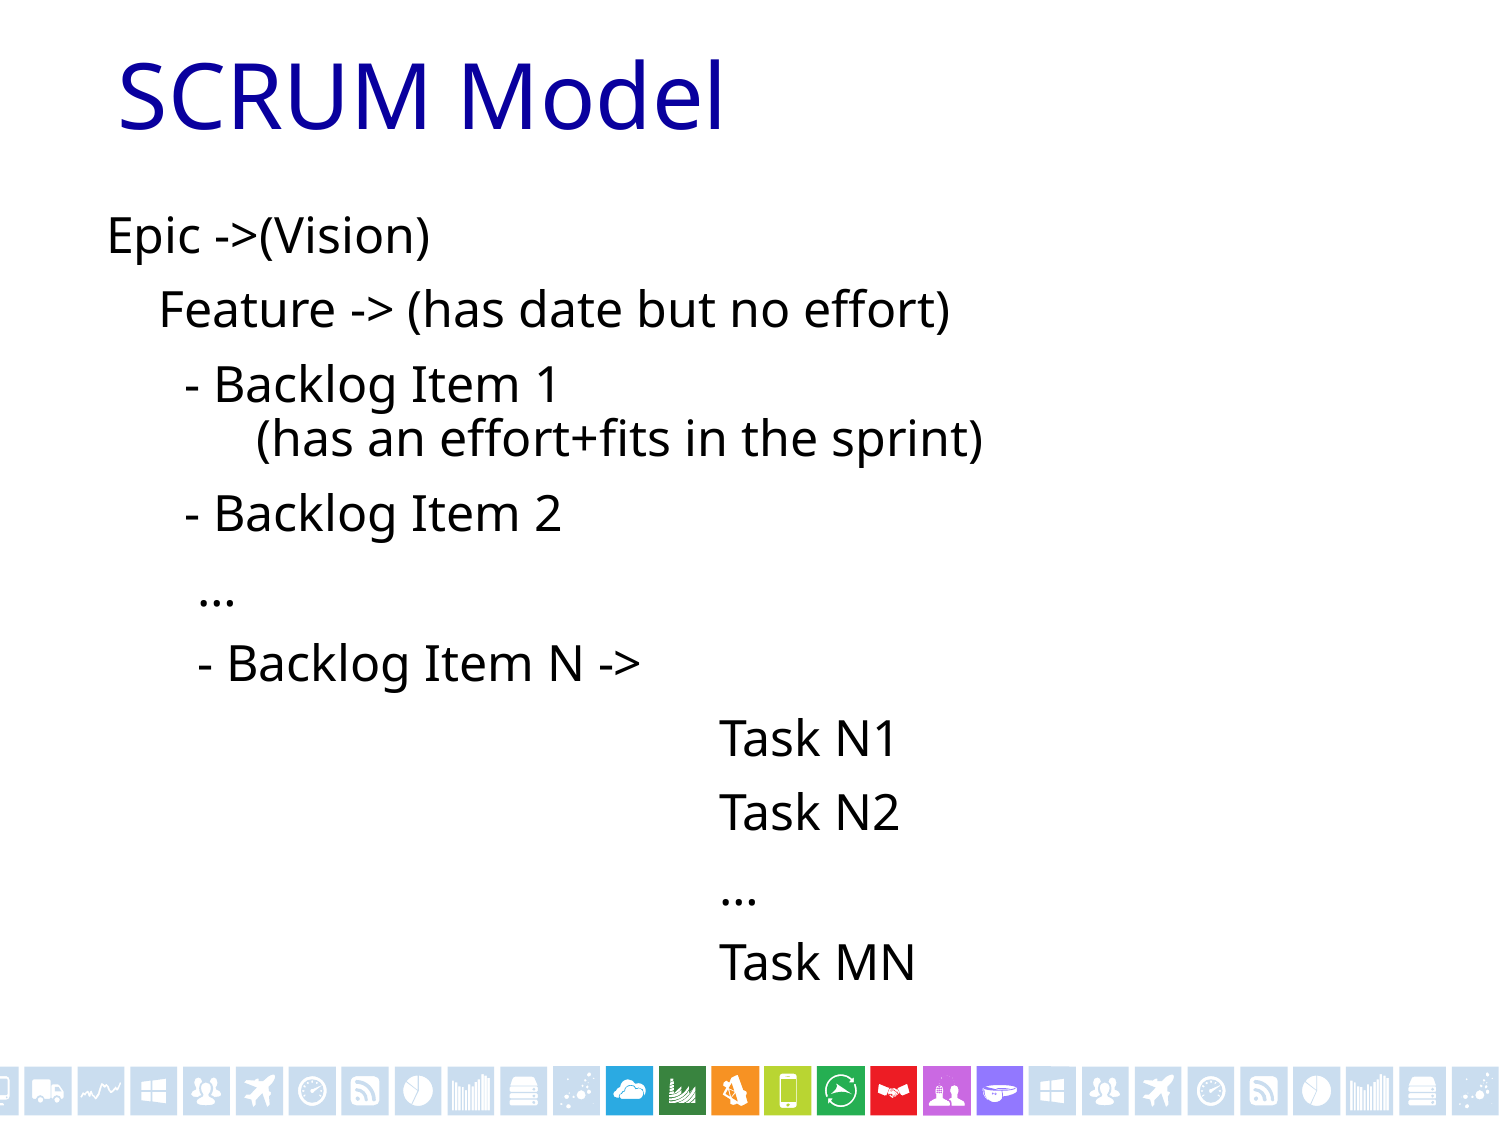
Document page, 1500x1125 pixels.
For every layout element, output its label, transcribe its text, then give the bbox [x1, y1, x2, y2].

title SCRUM Model [103, 43, 1397, 151]
list Epic ->(Vision) Feature -> (has date but no effort) - Backlog Item 1 (has an effort+fits in the sprint) - Backlog Item 2 … - Backlog Item N -> Task N1 Task N2 … Task MN [91, 202, 1386, 923]
